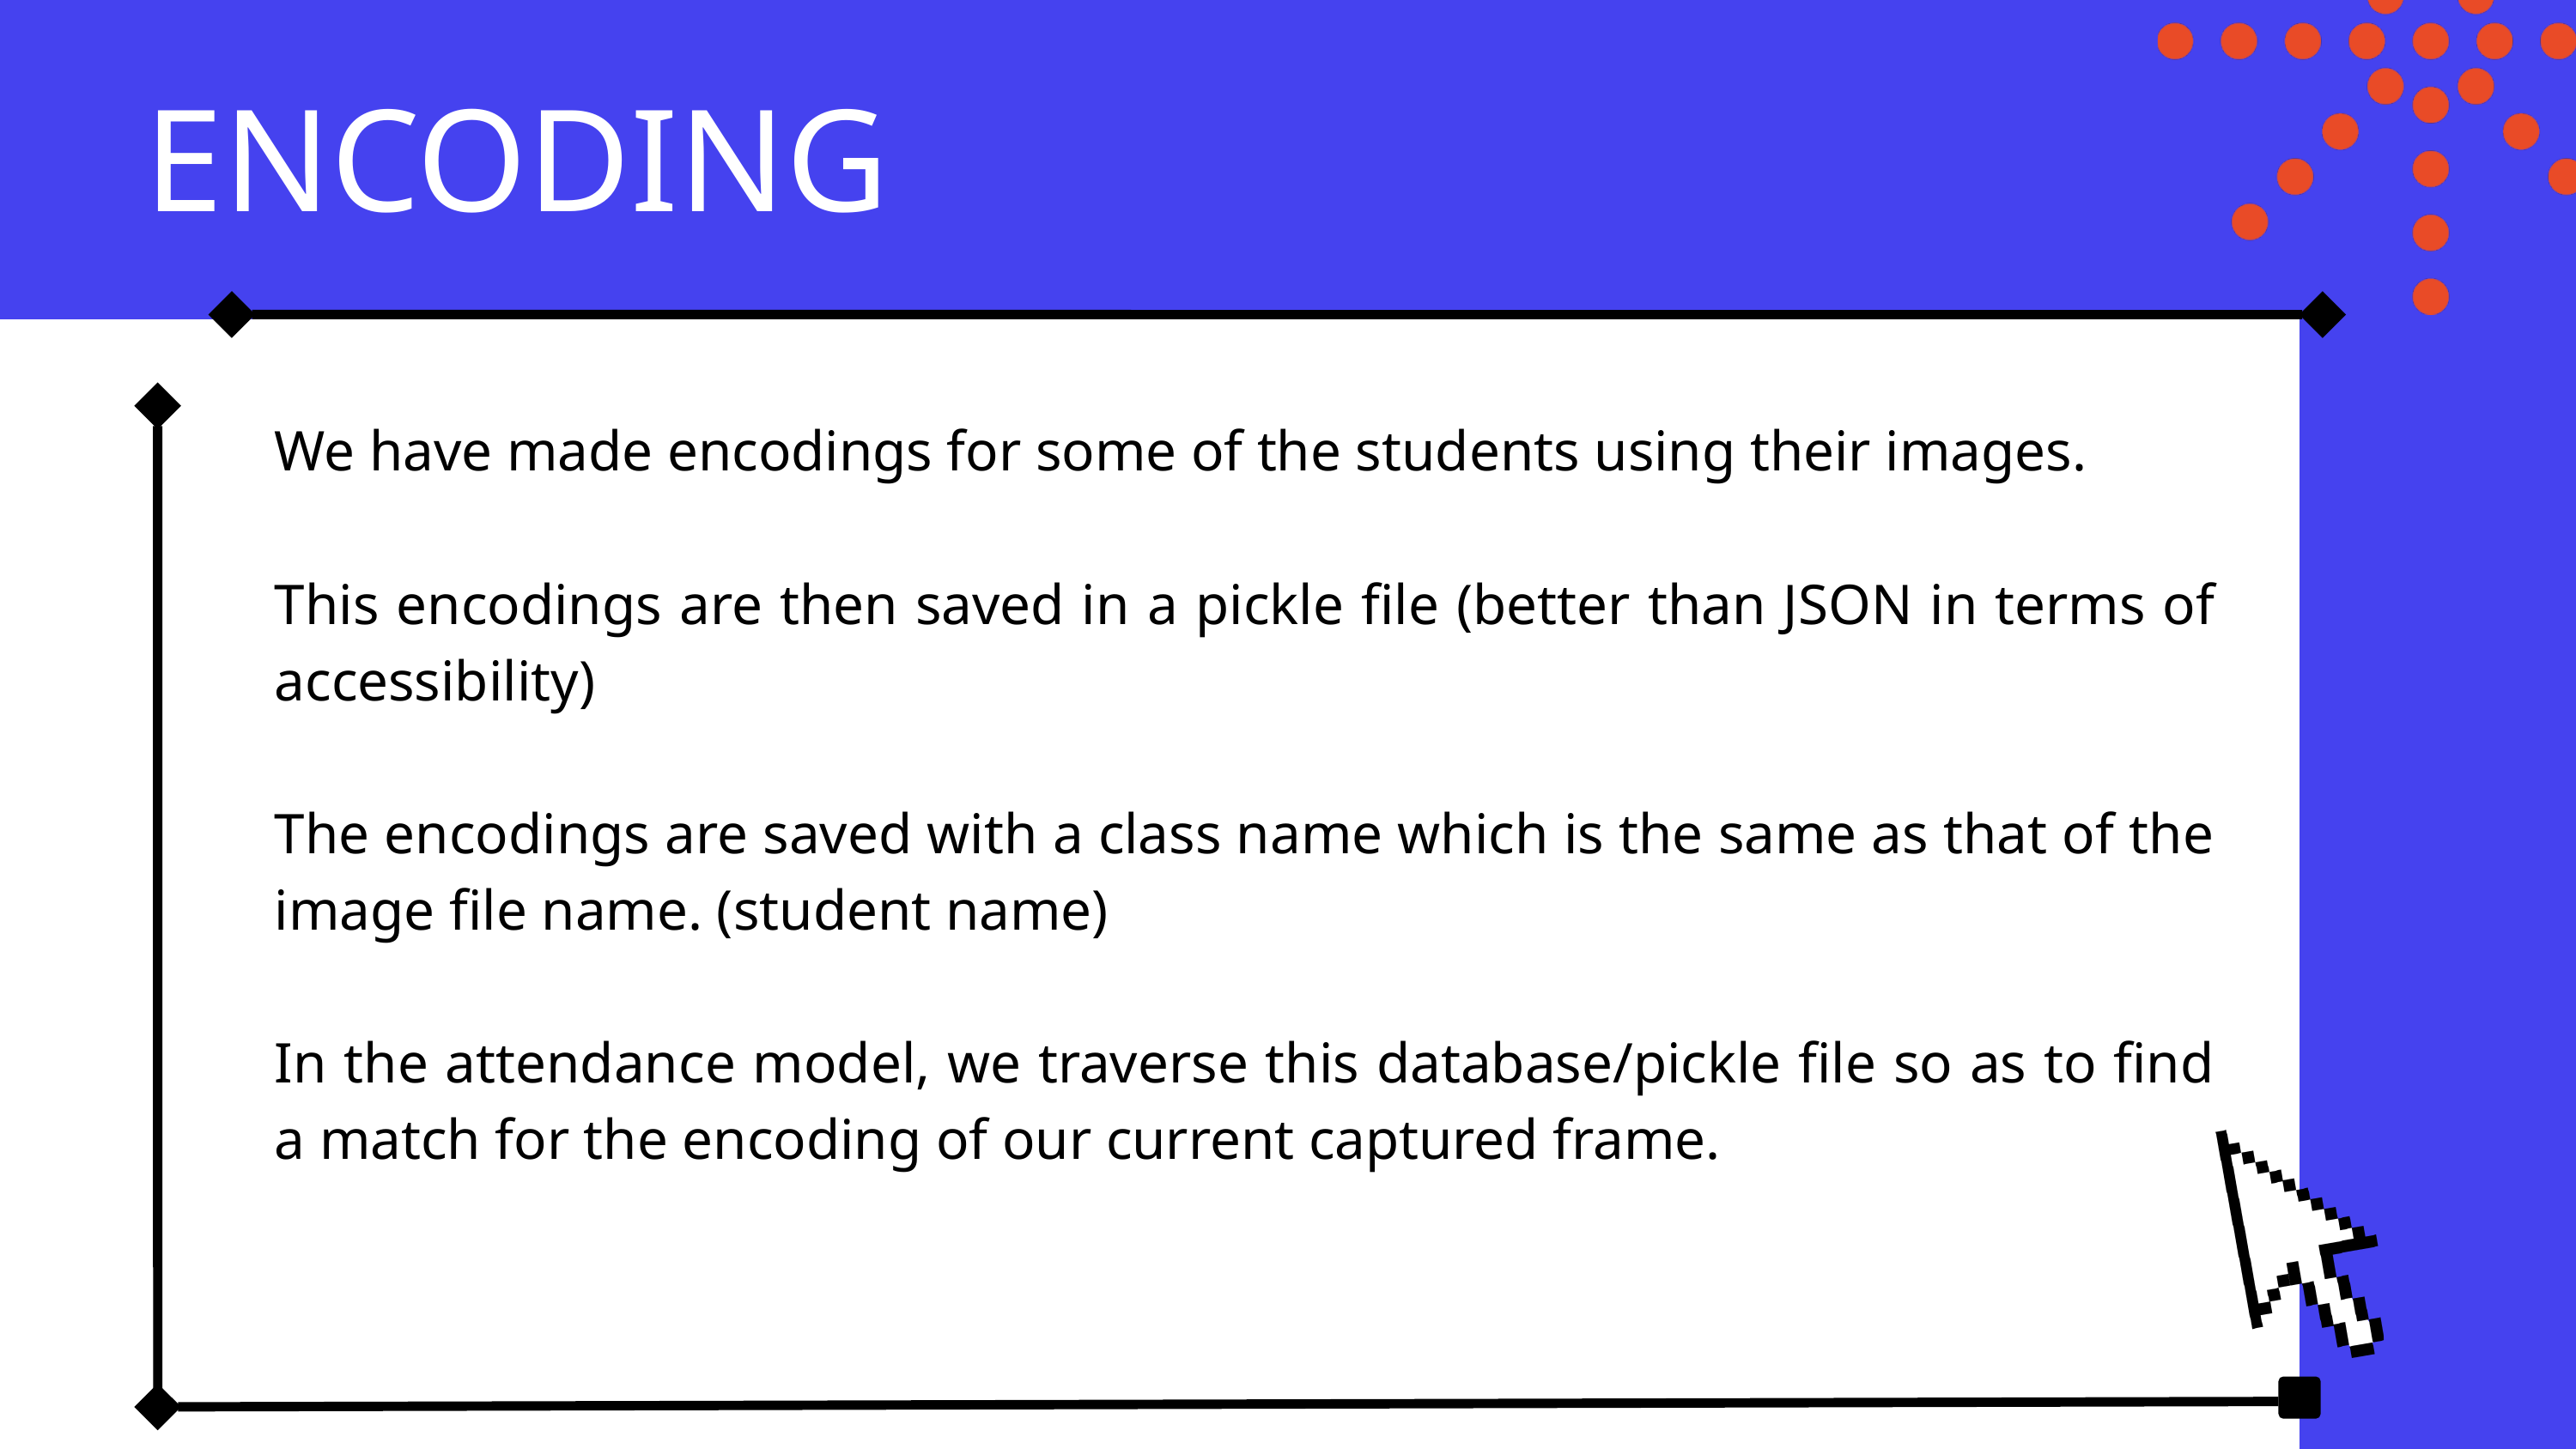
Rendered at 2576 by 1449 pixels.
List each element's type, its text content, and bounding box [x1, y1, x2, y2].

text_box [157, 405, 2279, 1408]
text_box ENCODING [144, 83, 1904, 239]
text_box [2278, 1376, 2321, 1419]
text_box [0, 318, 2300, 1449]
text_box [222, 306, 2157, 317]
text_box [2157, 0, 2576, 315]
text_box [2305, 1130, 2385, 1358]
text_box [2314, 315, 2331, 324]
